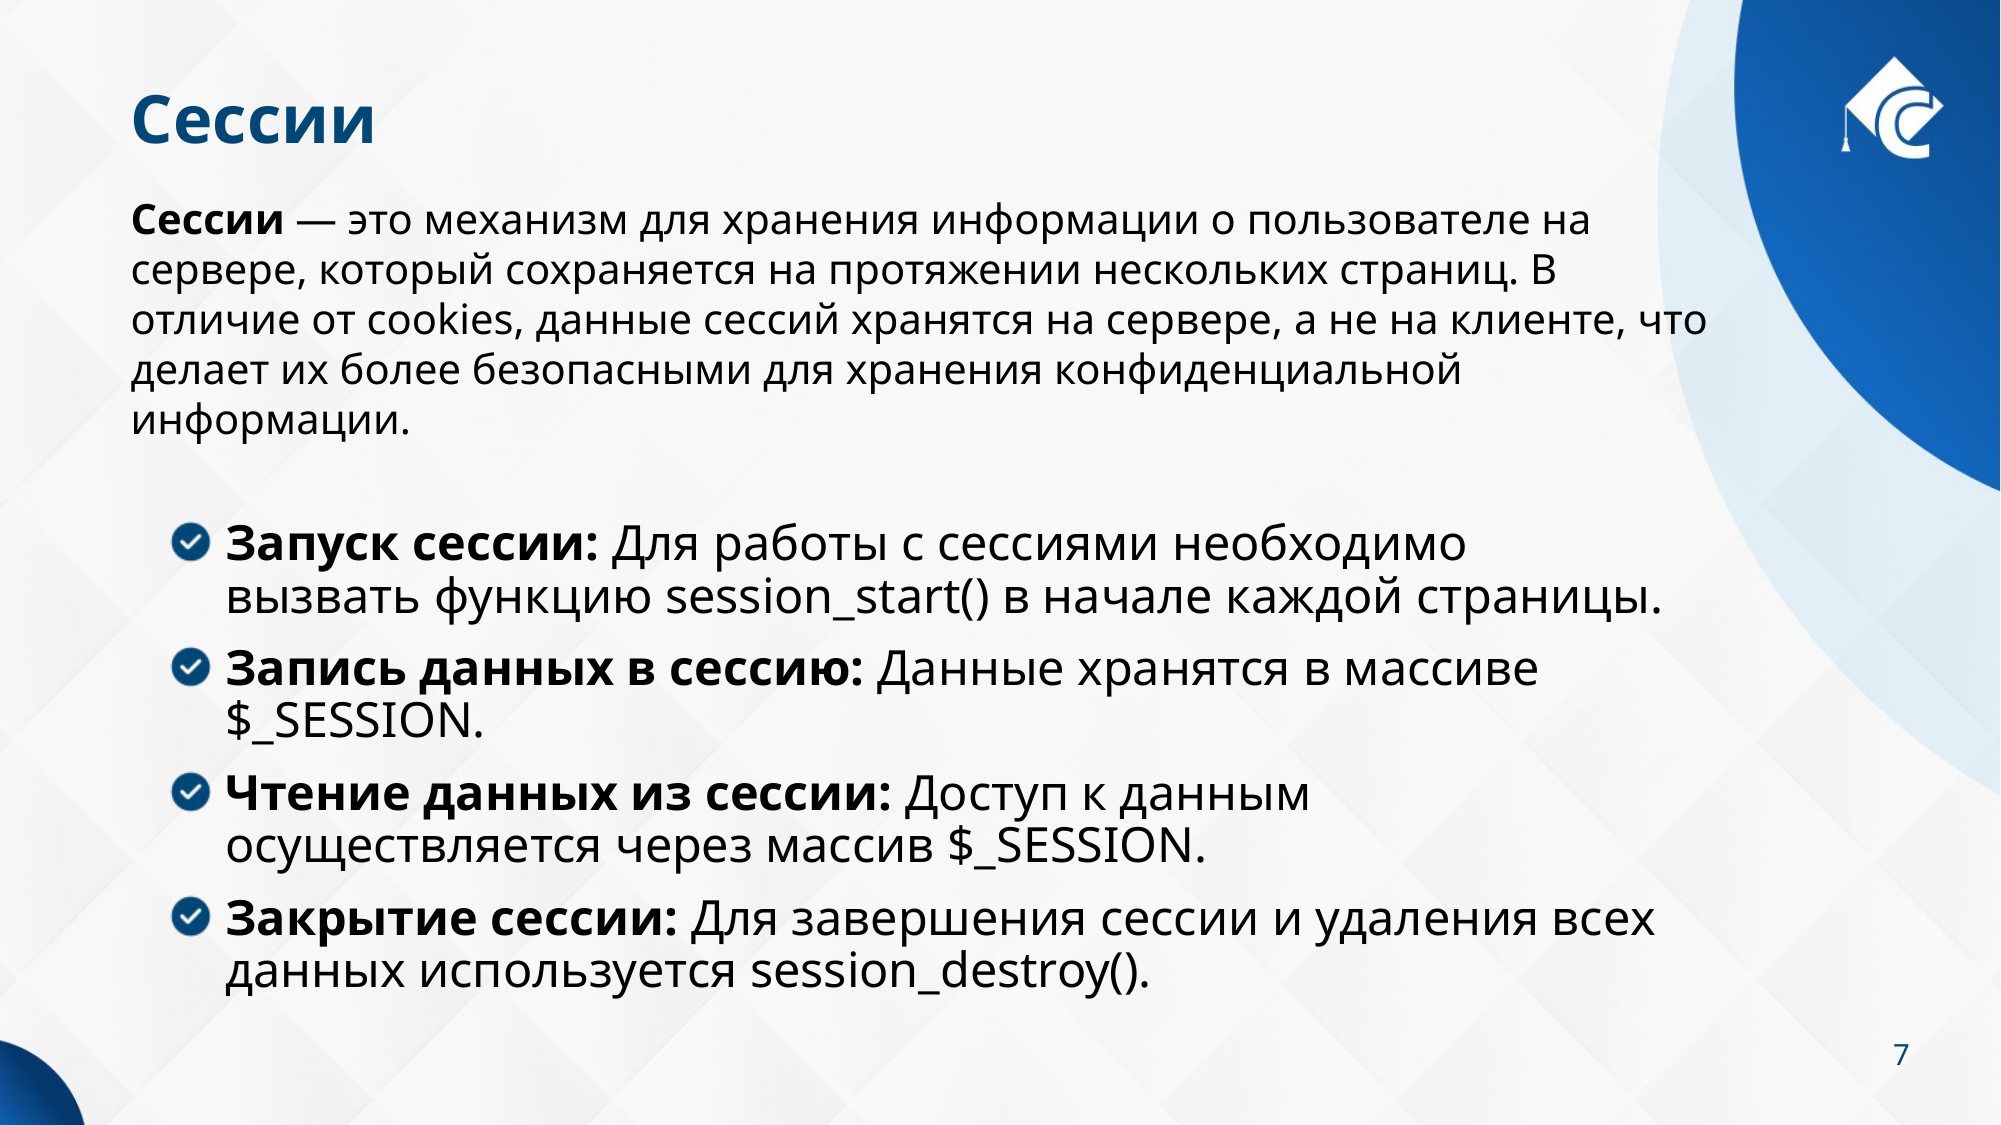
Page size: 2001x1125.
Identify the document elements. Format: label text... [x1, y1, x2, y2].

text_box Сессии — это механизм для хранения информации о пользователе на сервере, который сохраняется на протяжении нескольких страниц. В отличие от cookies, данные сессий хранятся на сервере, а не на клиенте, что делает их более безопасными для хранения конфиденциальной информации. [115, 185, 1726, 451]
title Сессии [115, 59, 1652, 184]
picture [0, 0, 2001, 1125]
slide_number 7 [1806, 1026, 1925, 1086]
text_box Запуск сессии: Для работы с сессиями необходимо вызвать функцию session_start() в начале каждой страницы. Запись данных в сессию: Данные хранятся в массиве $_SESSION. Чтение данных из сессии: Доступ к данным осуществляется через массив $_SESSION. Закрытие сессии: Для завершения сессии и удаления всех данных используется session_destroy(). [153, 511, 1689, 1043]
